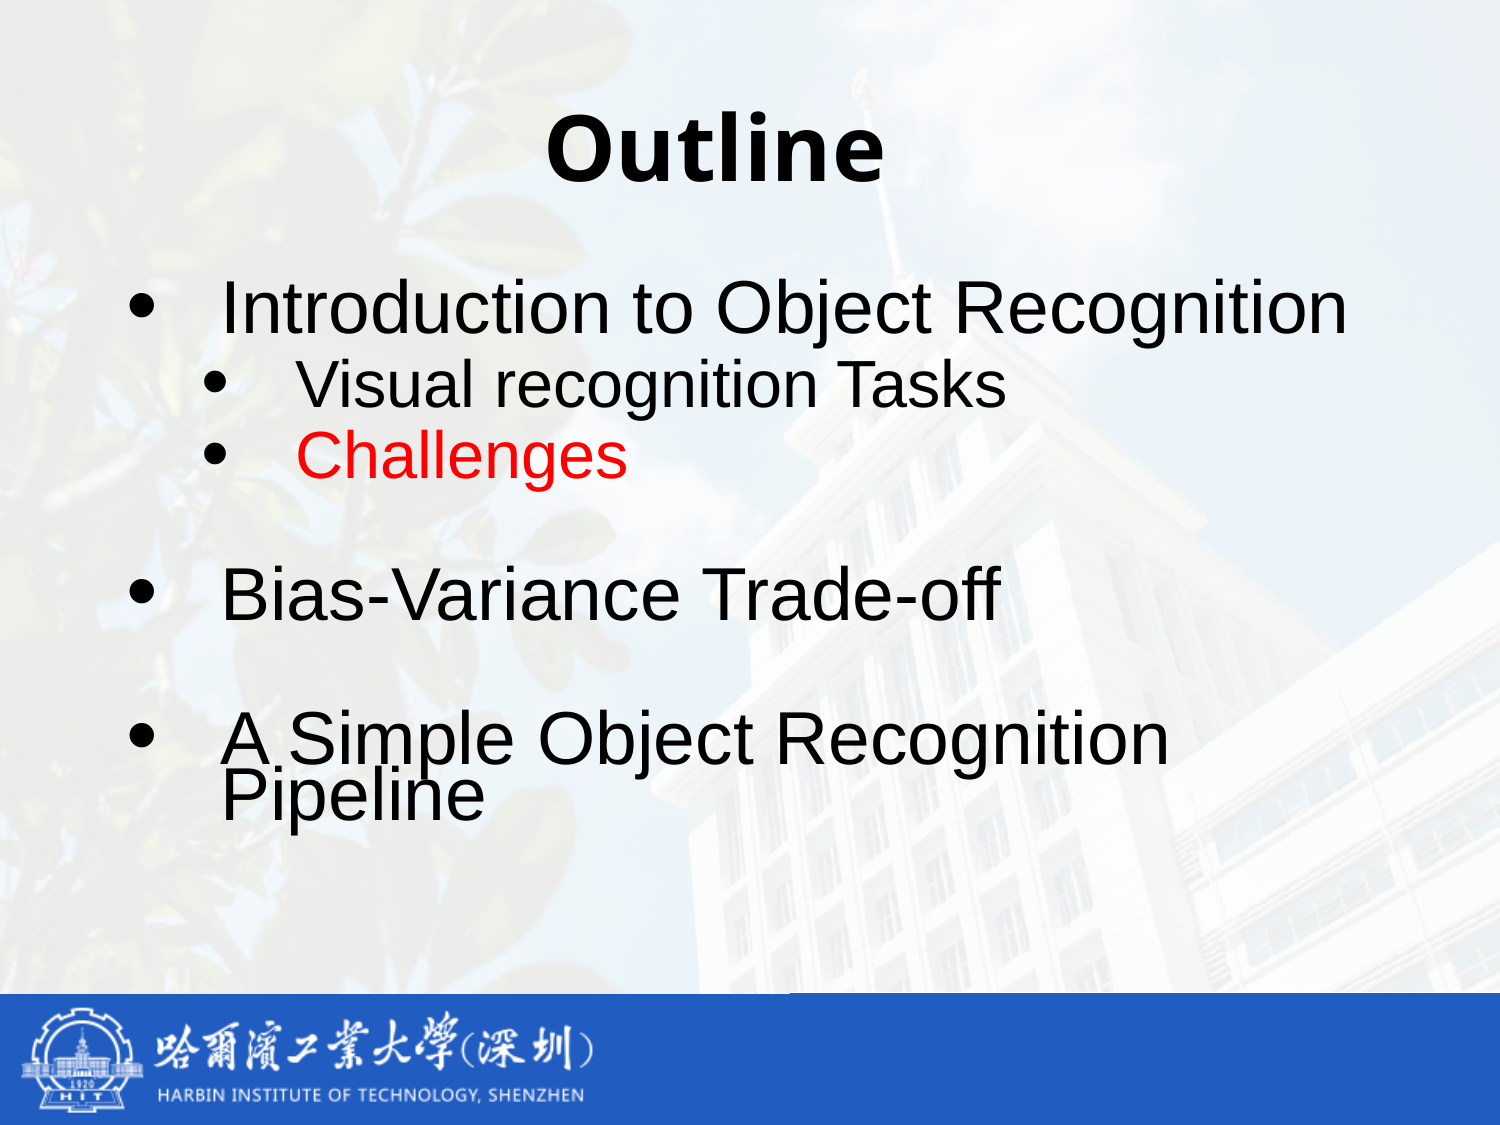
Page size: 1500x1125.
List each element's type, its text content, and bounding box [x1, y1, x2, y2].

text_box Introduction to Object Recognition Visual recognition Tasks Challenges Bias-Variance Trade-off A Simple Object Recognition Pipeline [109, 285, 1470, 843]
picture [0, 992, 1500, 1125]
text_box Outline [76, 82, 1354, 207]
